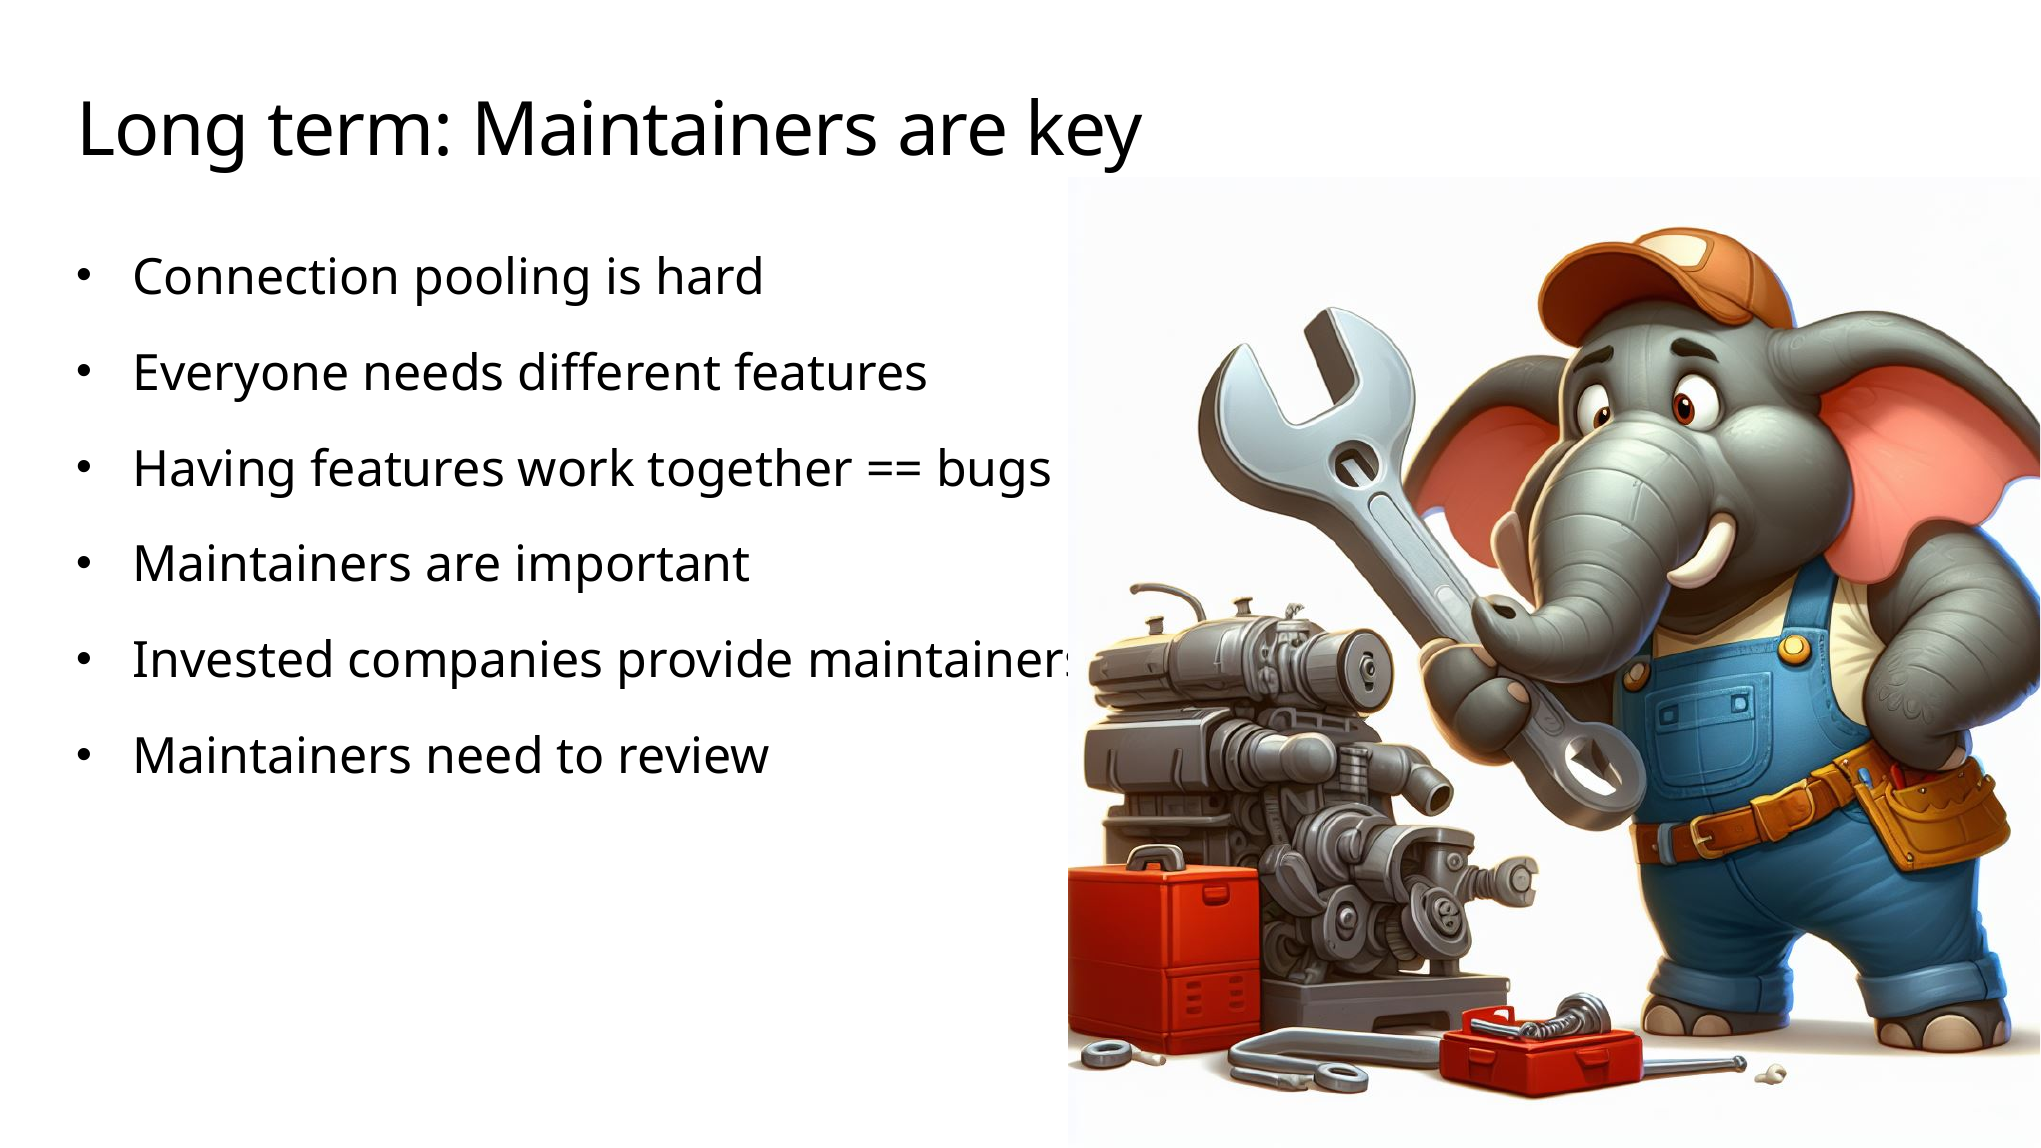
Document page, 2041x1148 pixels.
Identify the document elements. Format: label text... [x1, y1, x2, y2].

list Connection pooling is hard Everyone needs different features Having features work together == bugs Maintainers are important Invested companies provide maintainers Maintainers need to review [76, 245, 1068, 789]
picture [1068, 177, 2041, 1148]
title Long term: Maintainers are key [76, 103, 1969, 172]
